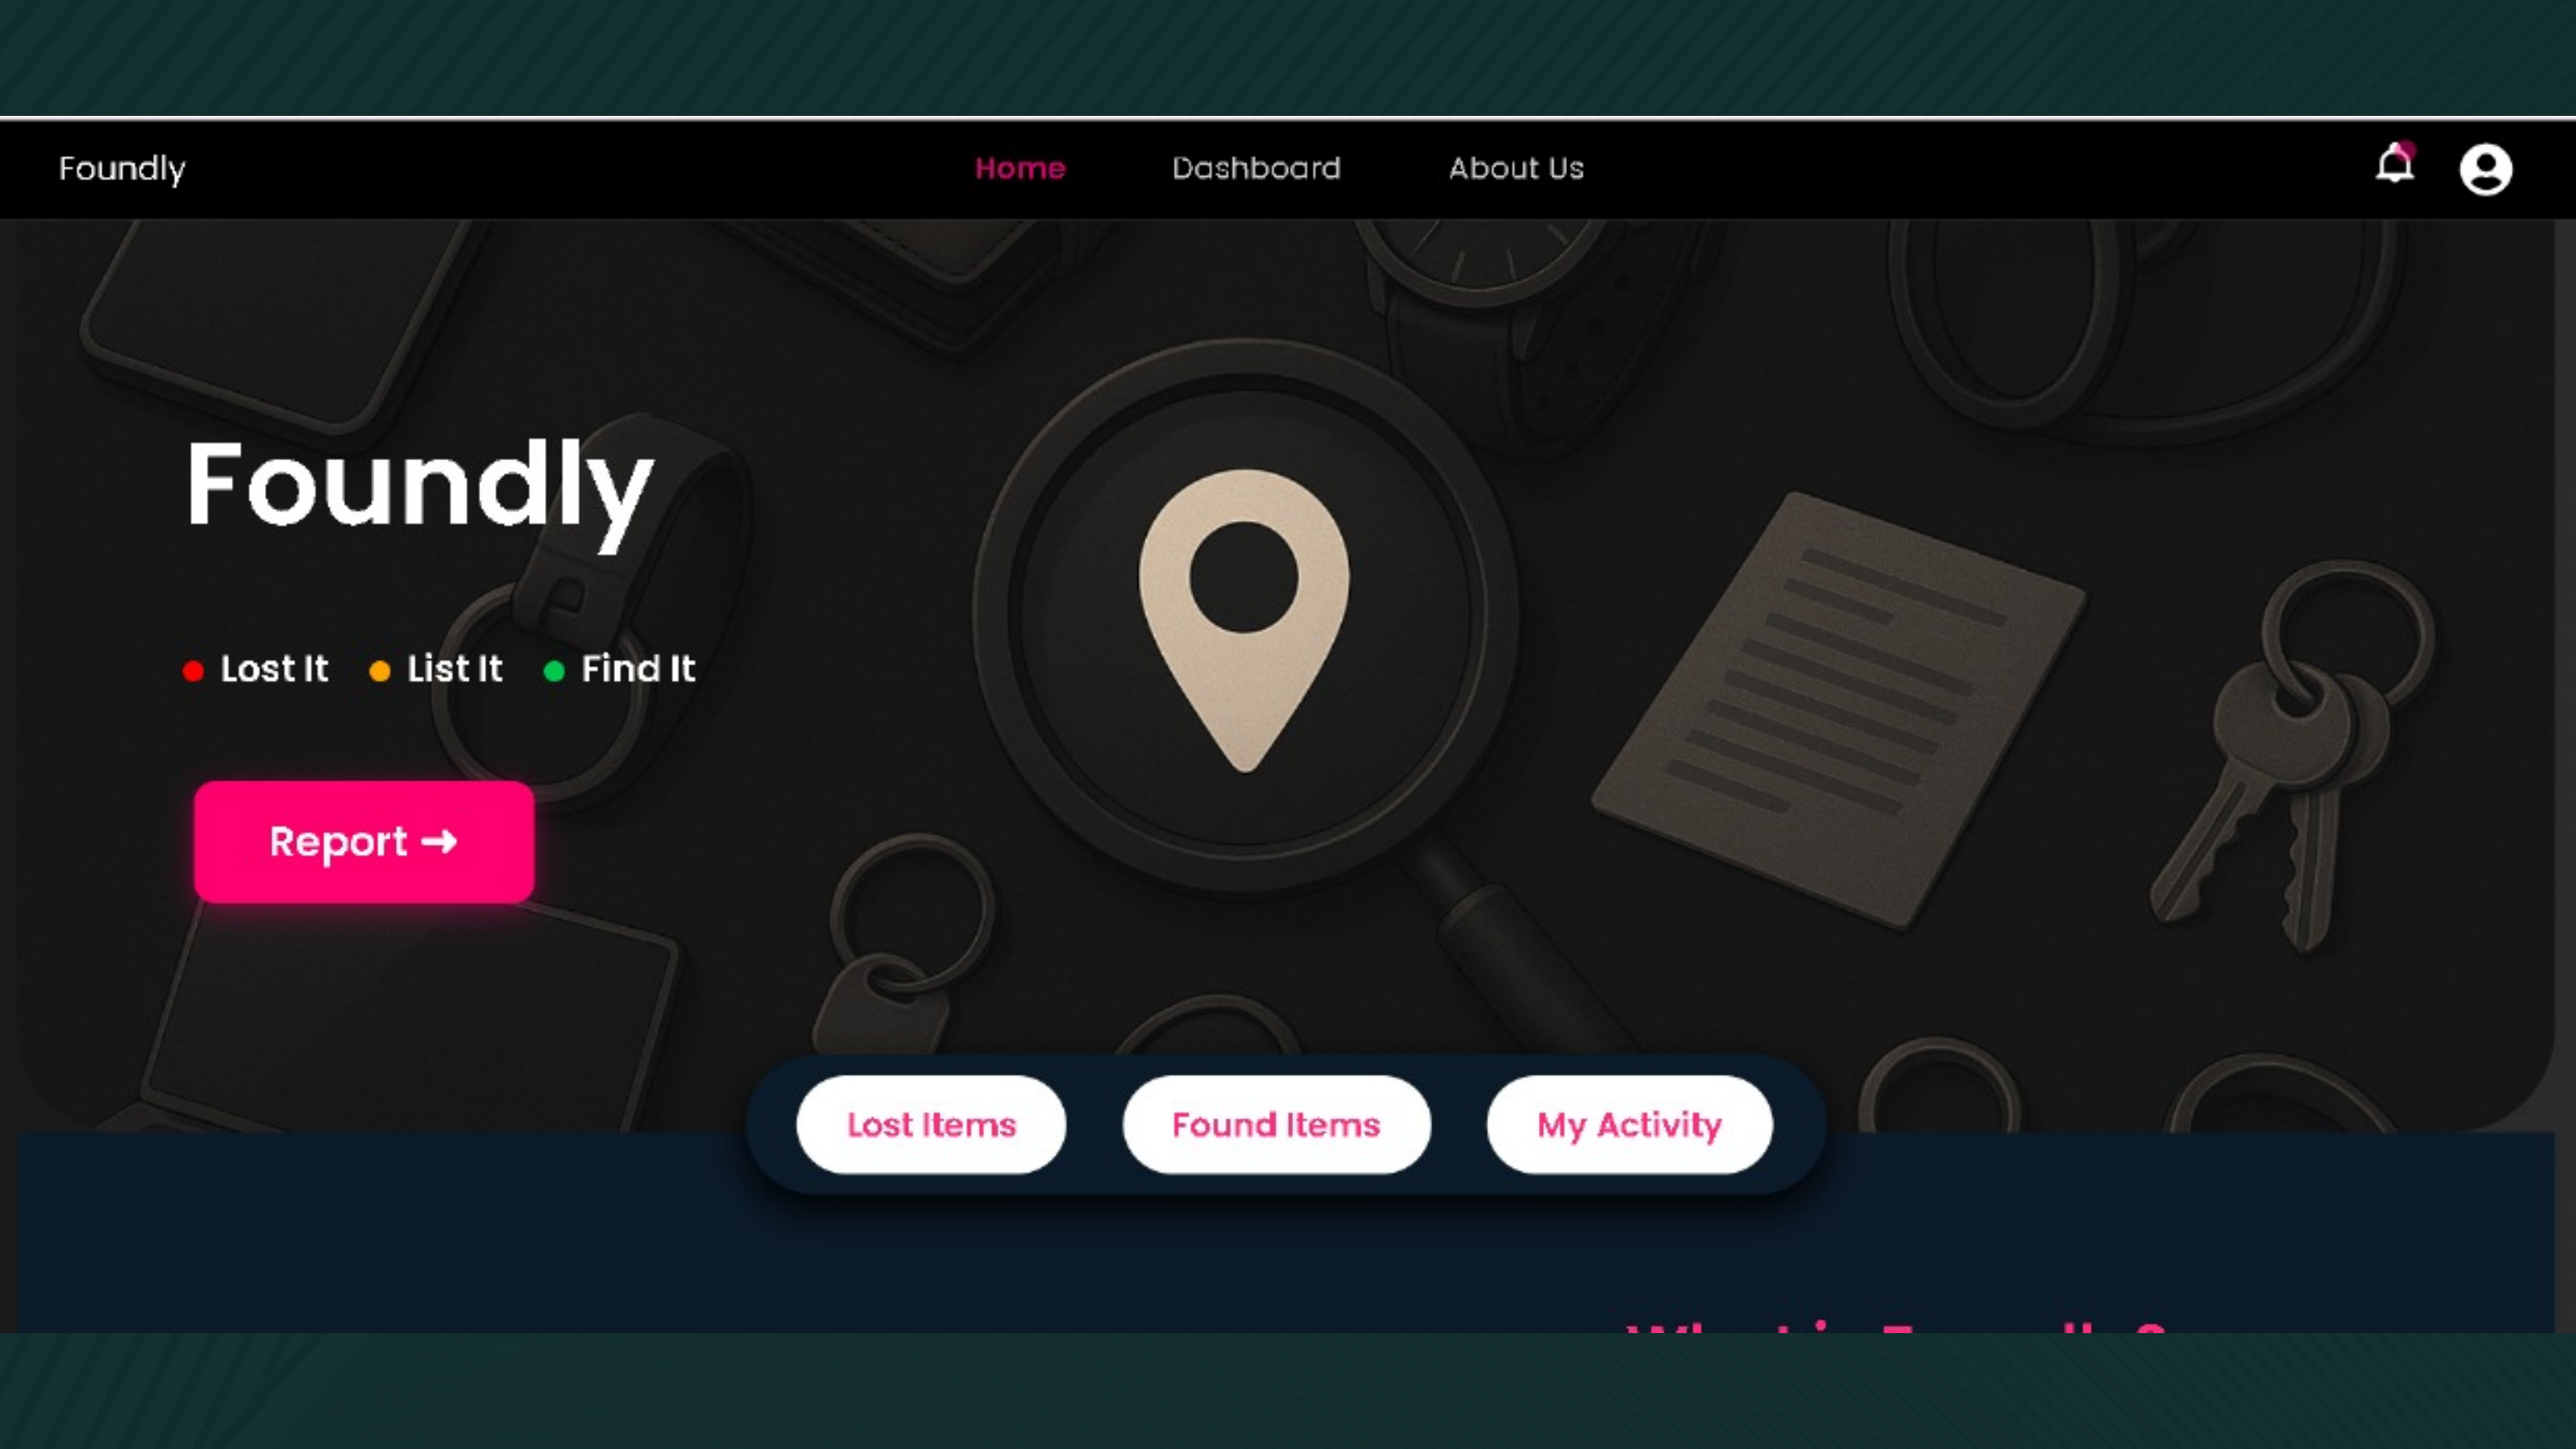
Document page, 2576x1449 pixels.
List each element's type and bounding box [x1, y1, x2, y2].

text_box [0, 1333, 2576, 1449]
text_box [0, 116, 2576, 1333]
text_box [0, 0, 2576, 116]
